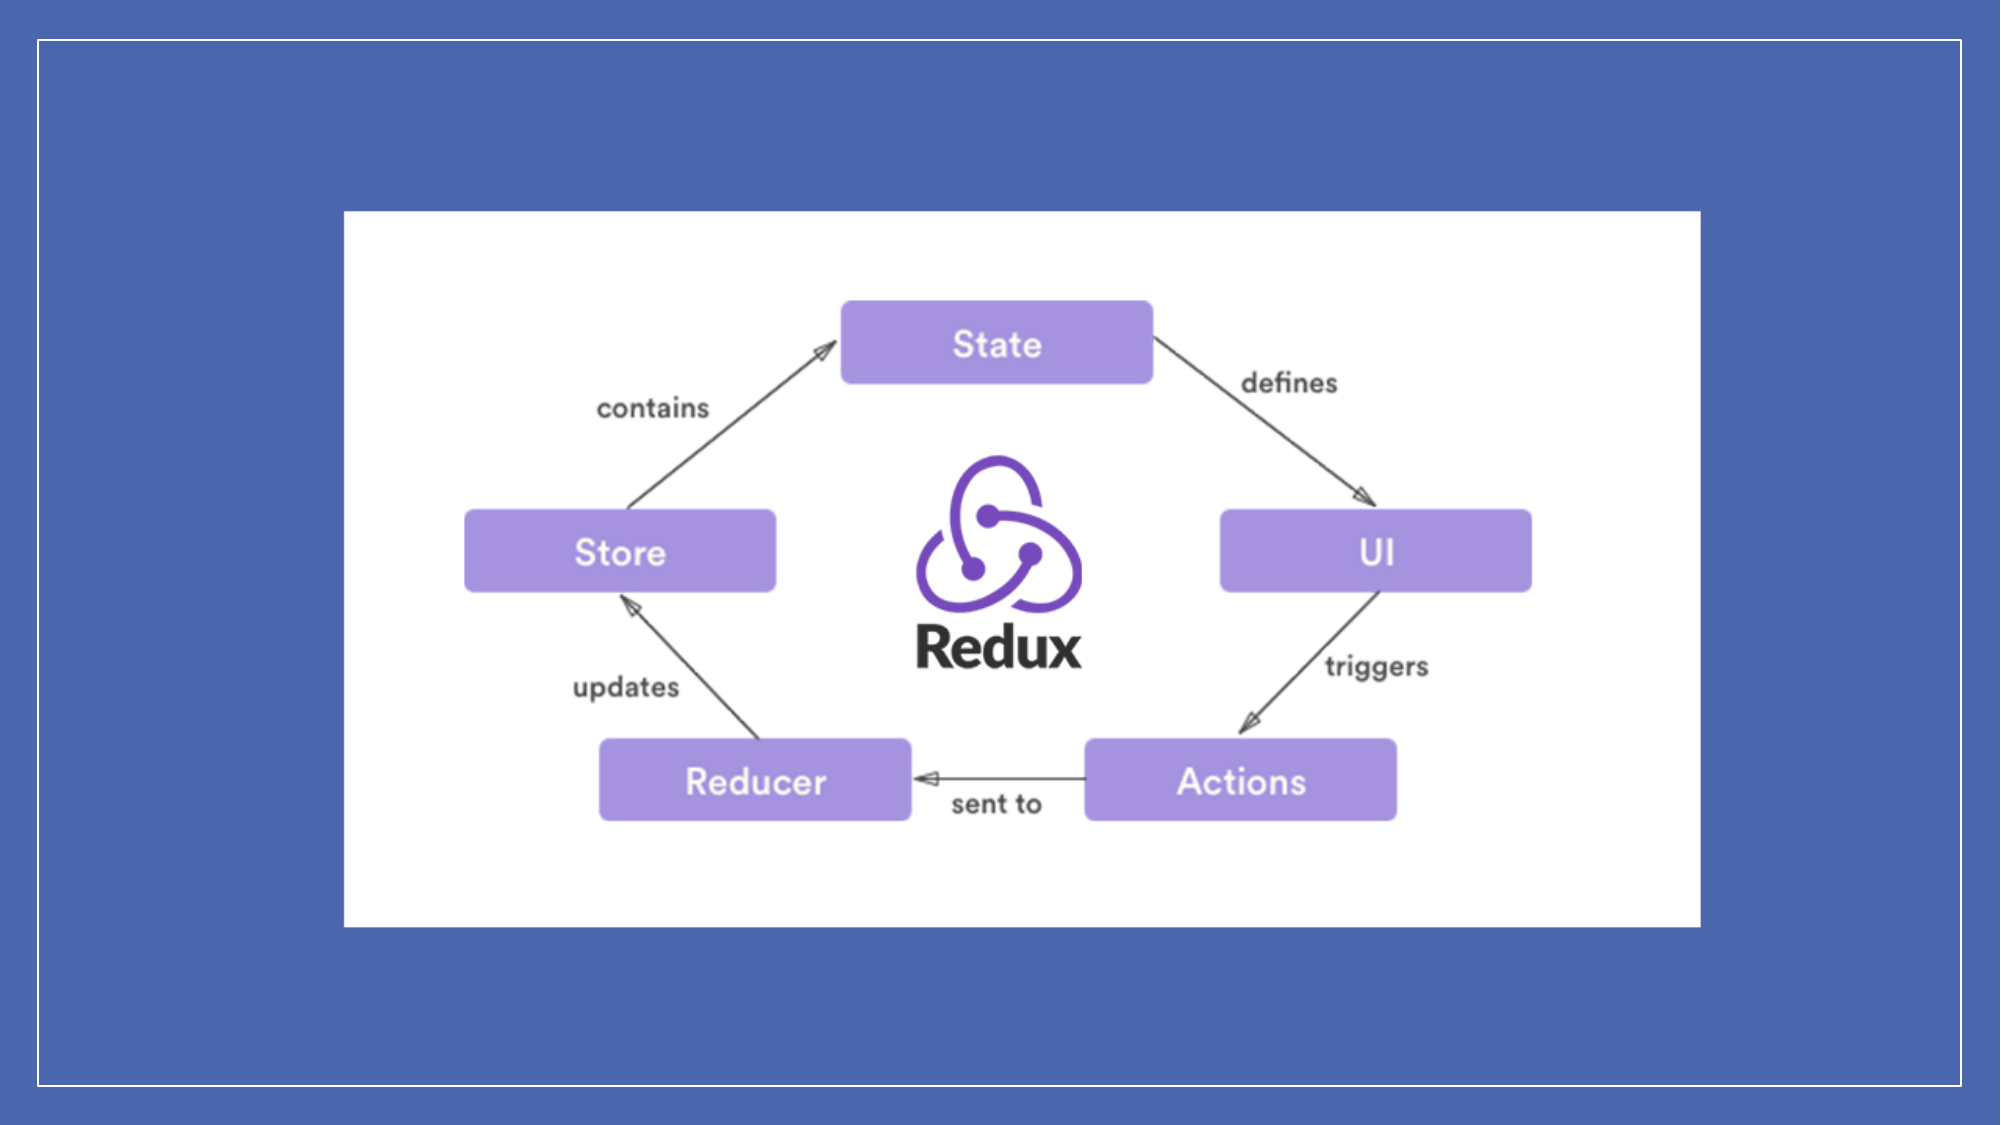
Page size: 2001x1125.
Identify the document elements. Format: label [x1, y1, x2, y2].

picture [212, 87, 1787, 1037]
